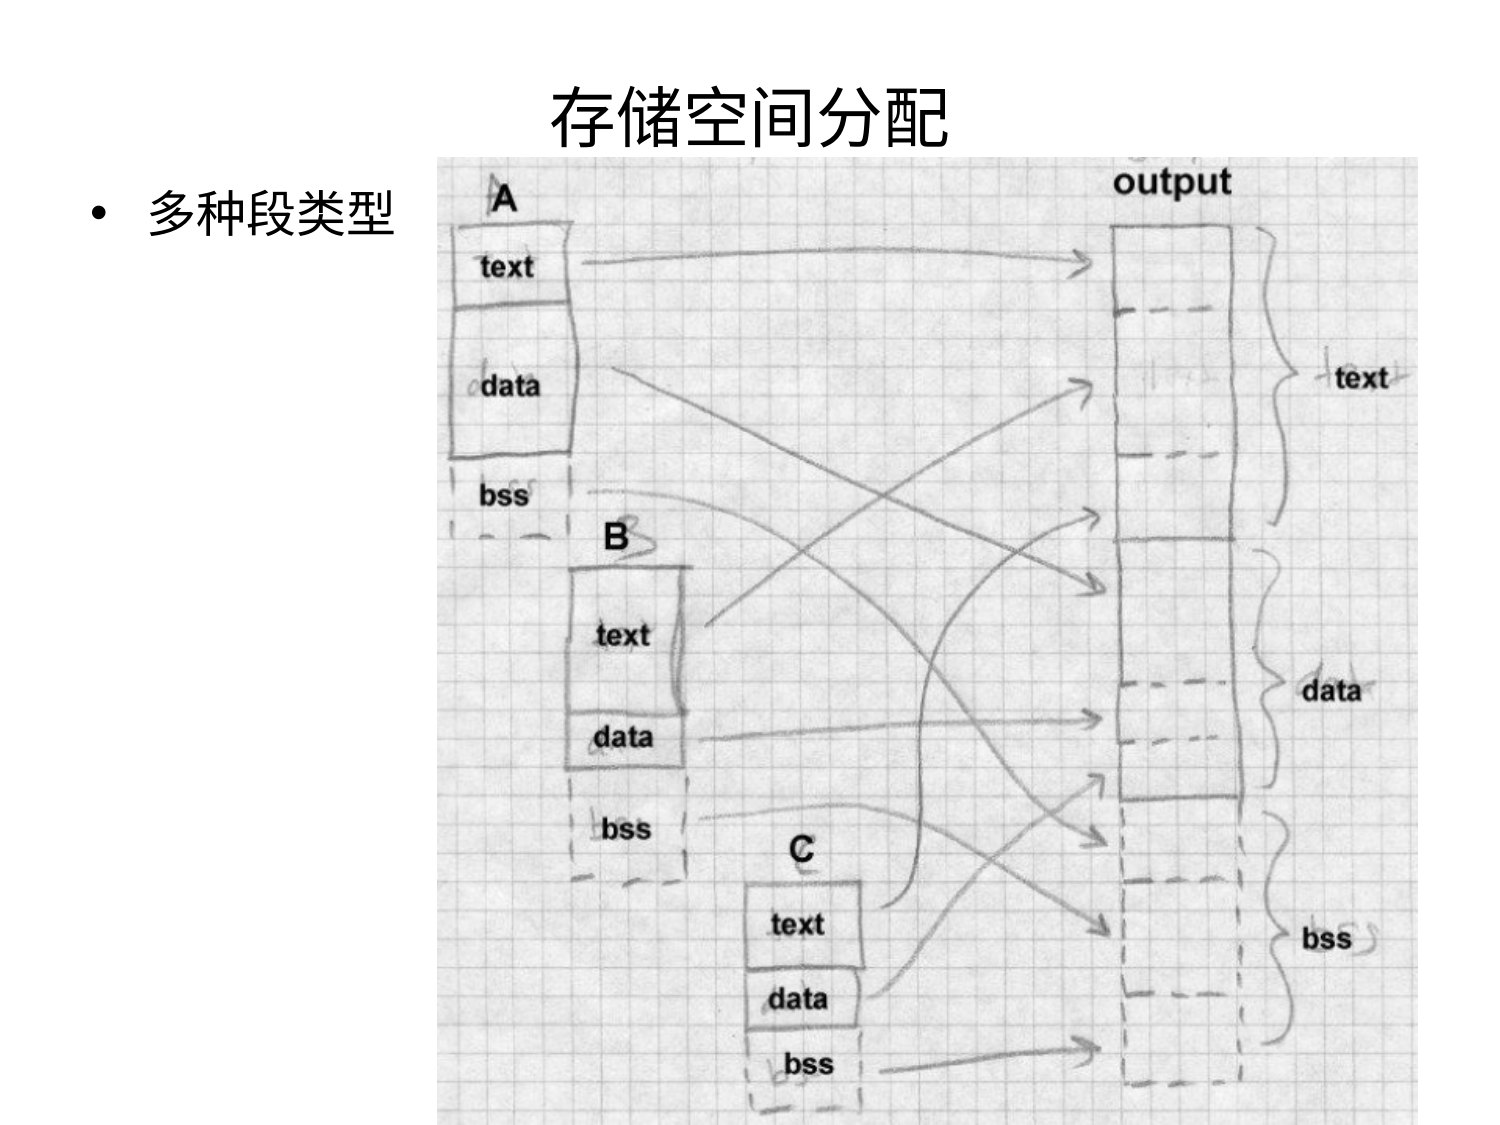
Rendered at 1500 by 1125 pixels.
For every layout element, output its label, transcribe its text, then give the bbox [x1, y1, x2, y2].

list 多种段类型 [1421, 174, 1425, 1100]
list 多种段类型 [75, 174, 432, 1100]
title 存储空间分配 [75, 45, 1425, 174]
picture [437, 157, 1418, 1125]
